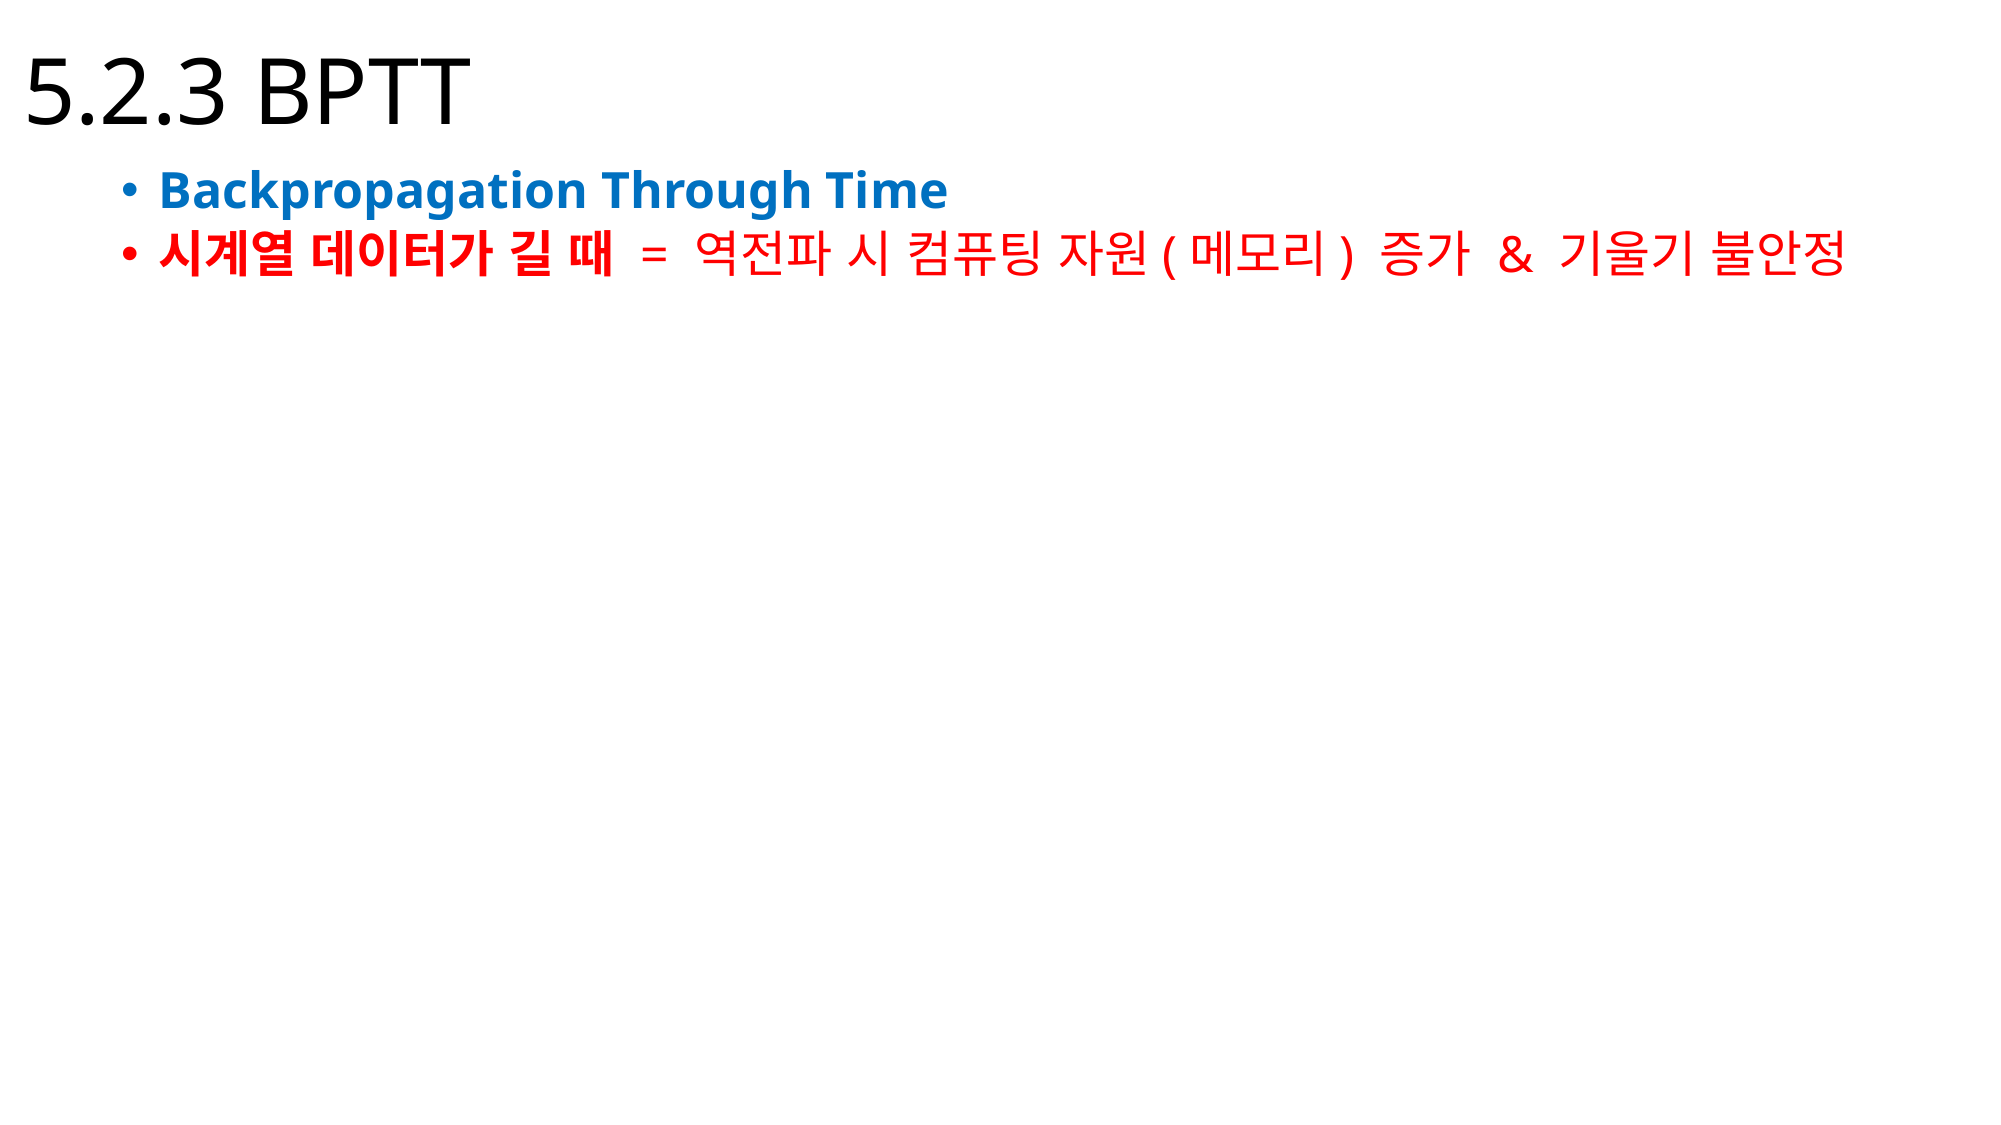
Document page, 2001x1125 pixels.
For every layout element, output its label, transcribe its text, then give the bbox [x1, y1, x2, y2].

title 5.2.3 BPTT [8, 0, 1733, 204]
list Backpropagation Through Time 시계열 데이터가 길 때 = 역전파 시 컴퓨팅 자원(메모리) 증가 & 기울기 불안정 [31, 157, 2000, 872]
